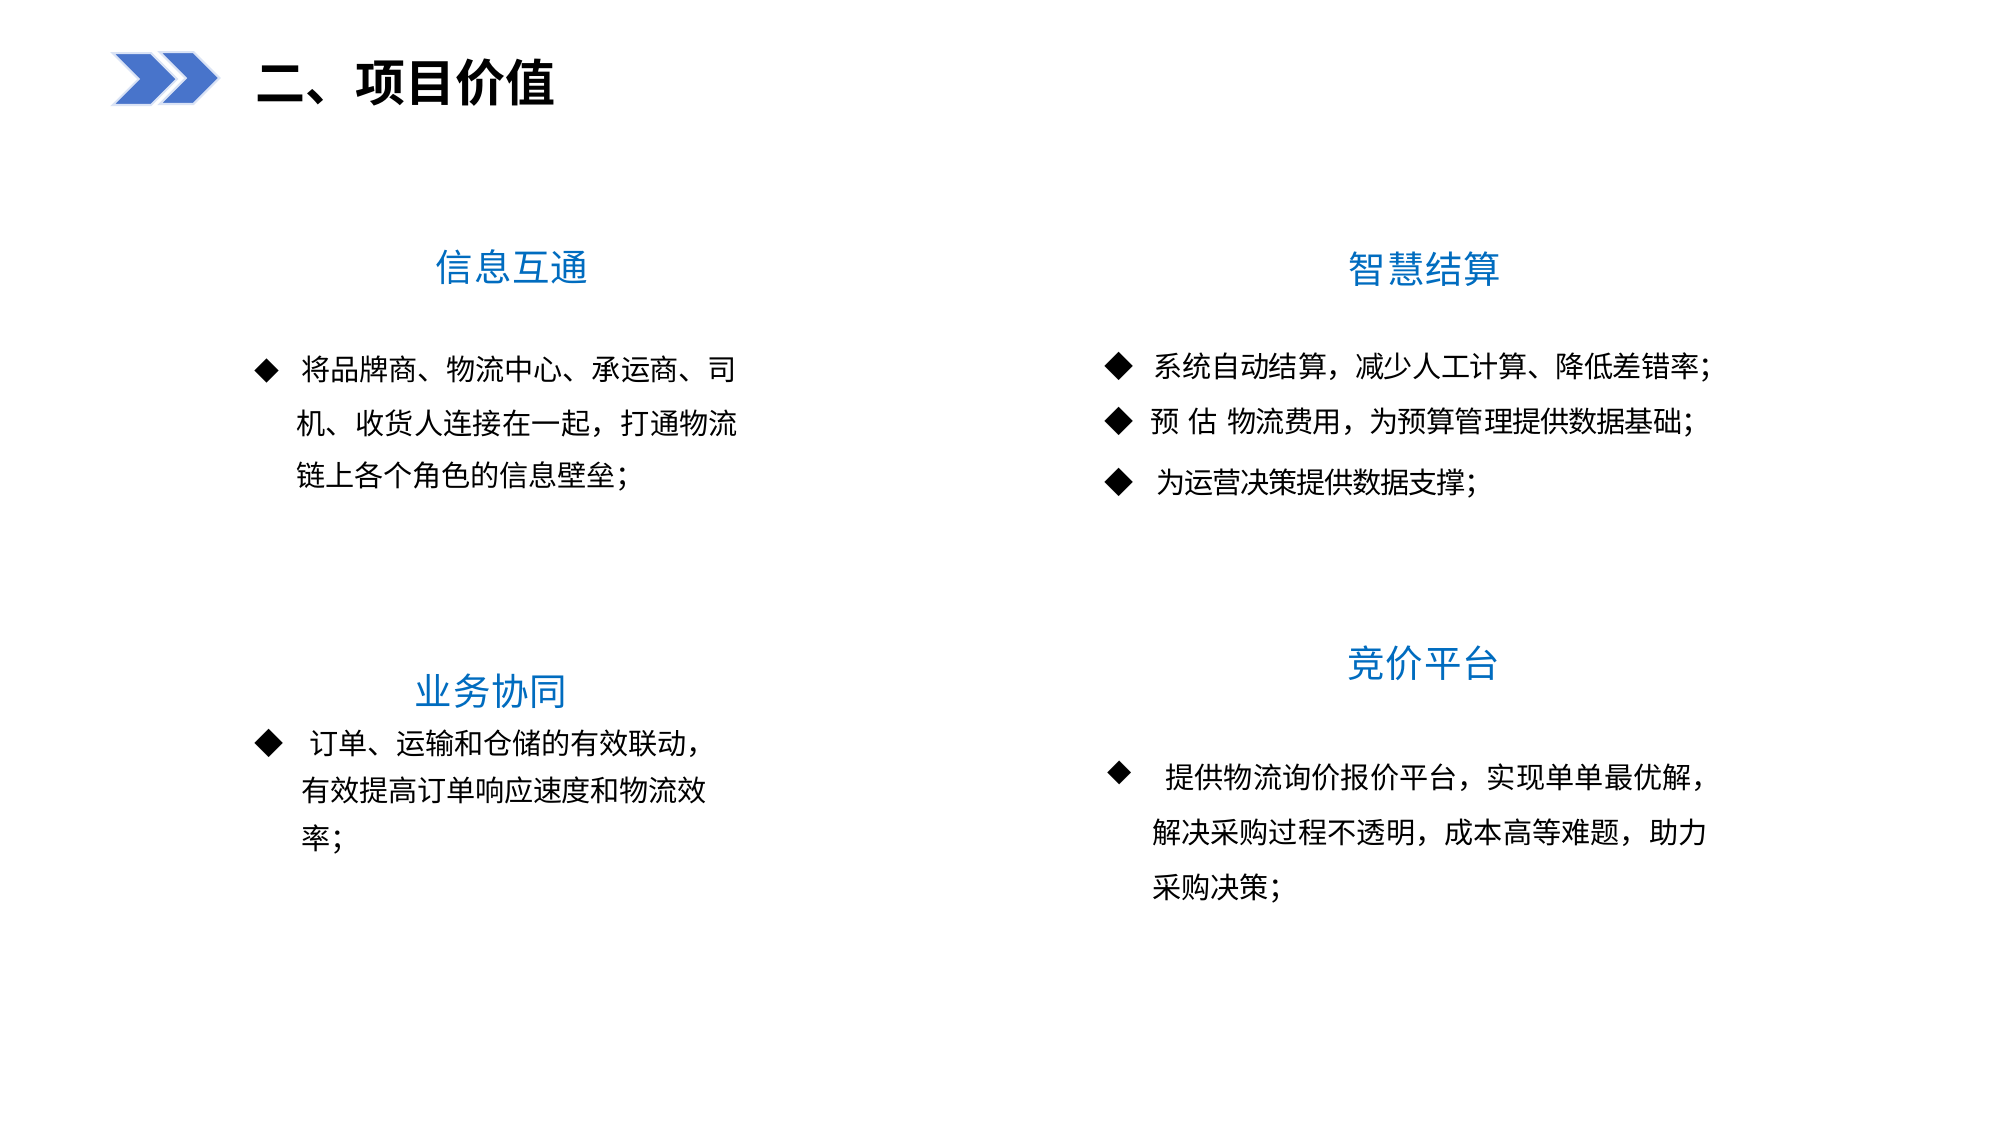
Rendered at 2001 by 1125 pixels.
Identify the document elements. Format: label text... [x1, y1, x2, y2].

text_box [110, 52, 179, 107]
text_box 二、项目价值 [240, 43, 571, 119]
text_box [157, 51, 221, 106]
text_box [252, 250, 1748, 908]
